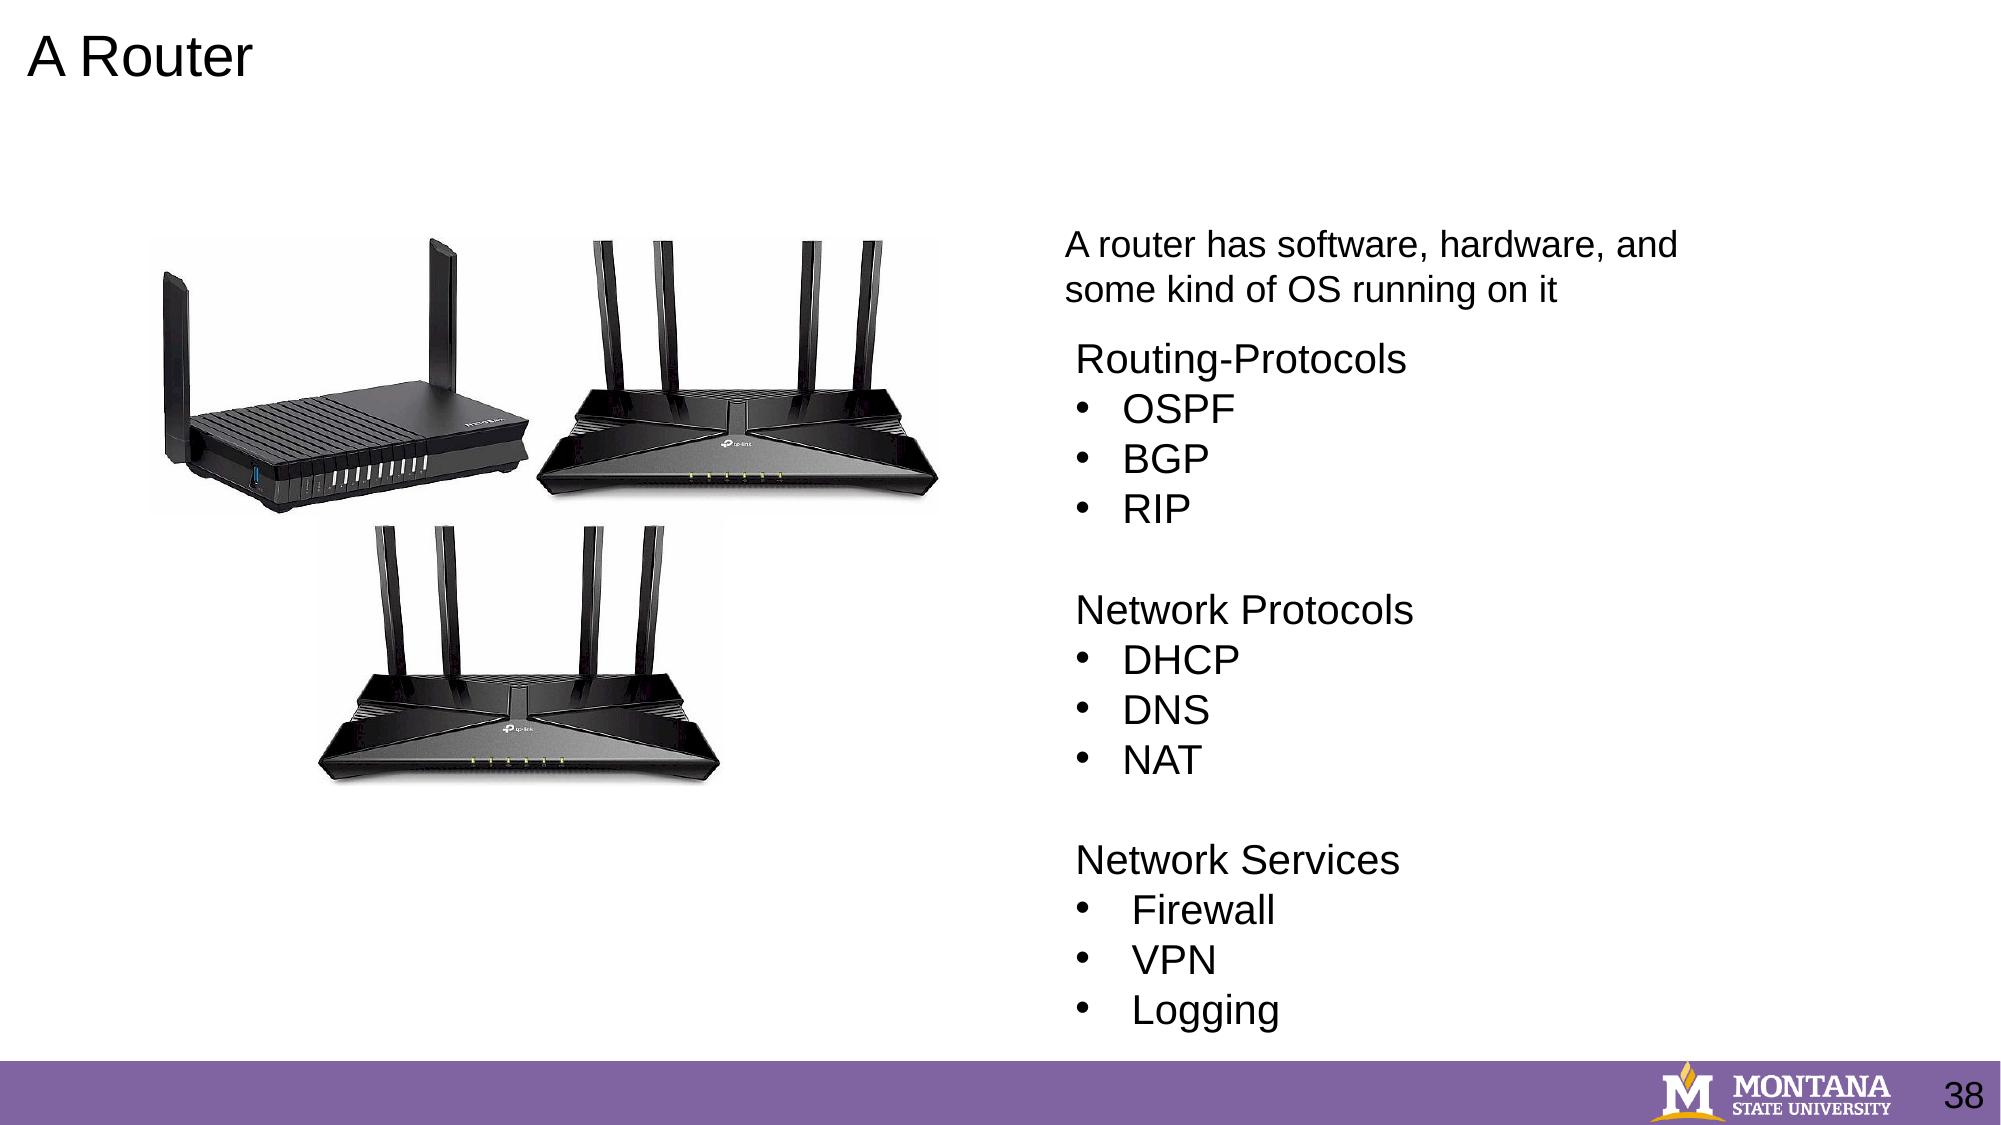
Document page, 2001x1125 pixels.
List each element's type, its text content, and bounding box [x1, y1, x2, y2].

picture [148, 237, 940, 786]
slide_number 38 [1937, 1072, 1994, 1125]
text_box Routing-Protocols OSPF BGP RIP Network Protocols DHCP DNS NAT Network Services Firewall VPN Logging [1060, 324, 1430, 1040]
picture [1650, 1060, 1891, 1122]
title A Router [16, 16, 940, 207]
text_box A router has software, hardware, and some kind of OS running on it [1050, 212, 1750, 318]
